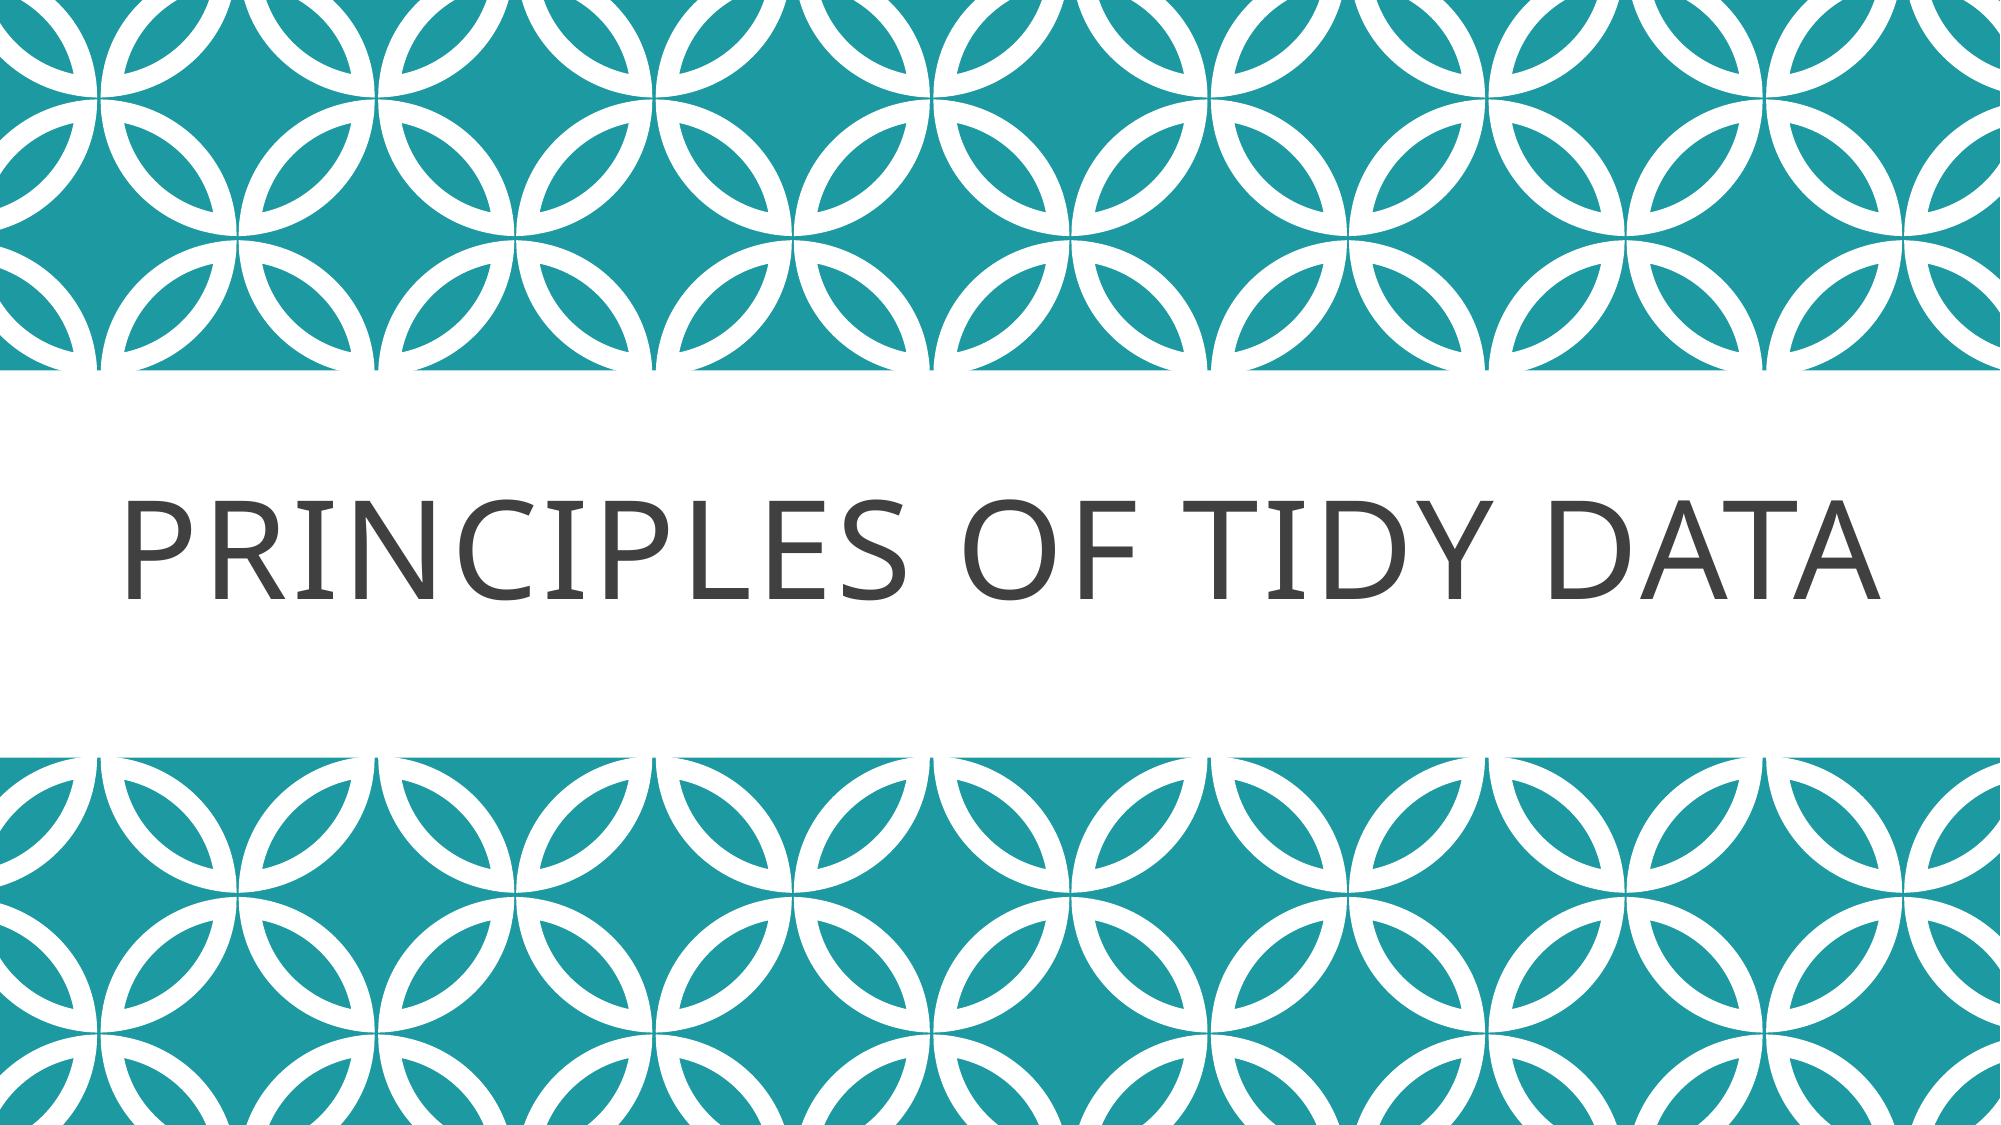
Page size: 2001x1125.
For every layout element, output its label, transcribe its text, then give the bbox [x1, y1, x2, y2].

title Principles of TIDY Data [82, 440, 1918, 681]
